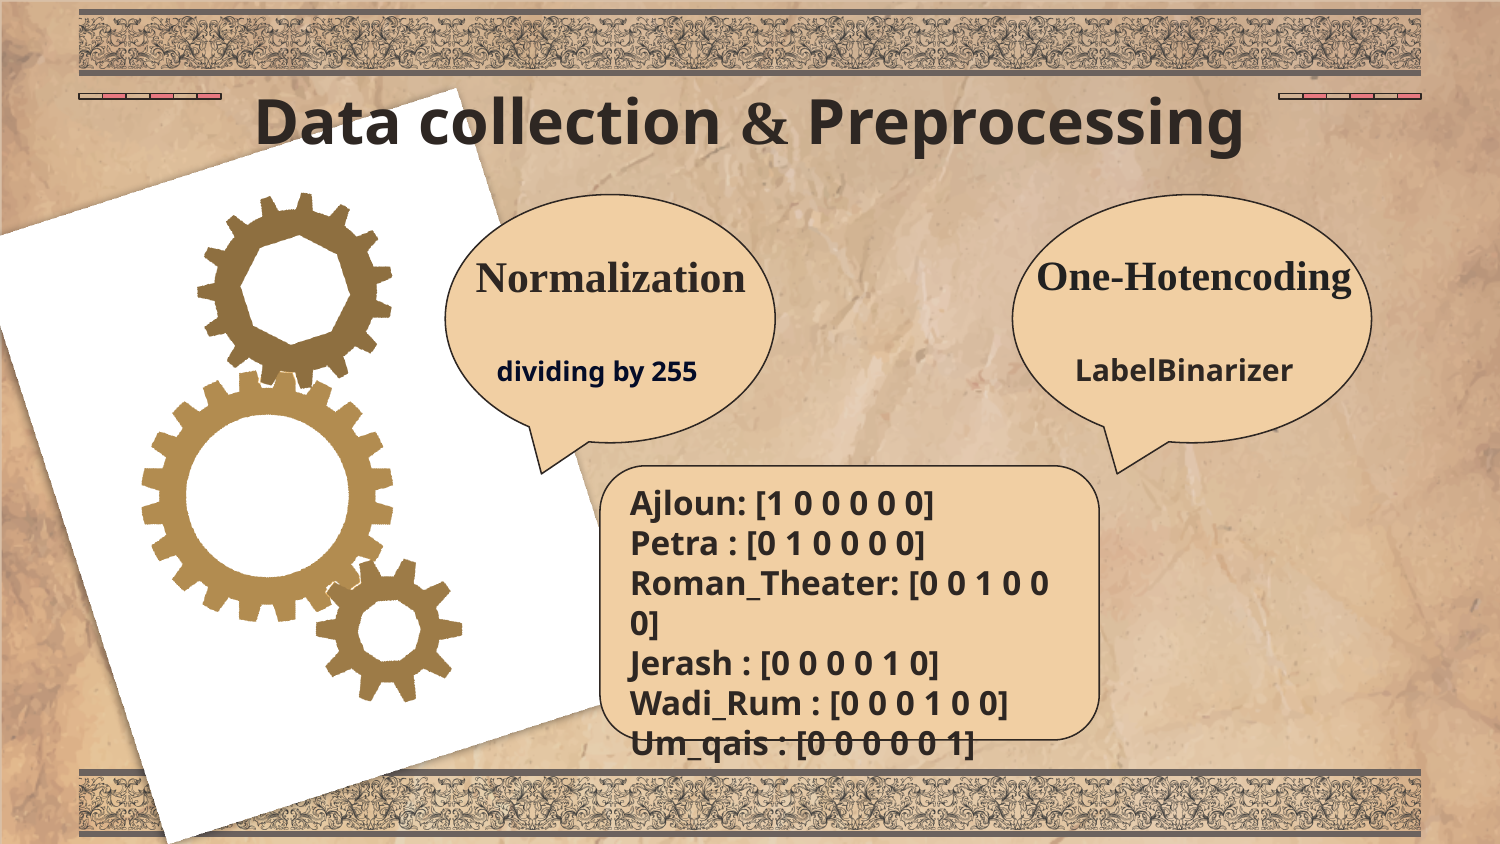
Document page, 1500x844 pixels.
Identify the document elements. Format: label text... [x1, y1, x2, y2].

text_box Normalization dividing by 255 [570, 234, 782, 402]
text_box [1082, 417, 1302, 474]
picture [78, 16, 1422, 69]
text_box [570, 194, 731, 234]
text_box [1060, 194, 1324, 234]
title Data collection & Preprocessing [128, 82, 1372, 152]
text_box [599, 478, 614, 728]
picture [0, 150, 1422, 844]
text_box Ajloun: [1 0 0 0 0 0] Petra : [0 1 0 0 0 0] Roman_Theater: [0 0 1 0 0 0] Jerash : [0 0 0 0 1 0] Wadi_Rum : [0 0 0 1 0 0] Um_qais : [0 0 0 0 0 1] [614, 467, 1100, 777]
text_box One-Hotencoding LabelBinarizer [1021, 234, 1381, 417]
text_box [1012, 280, 1021, 357]
text_box [570, 402, 733, 455]
